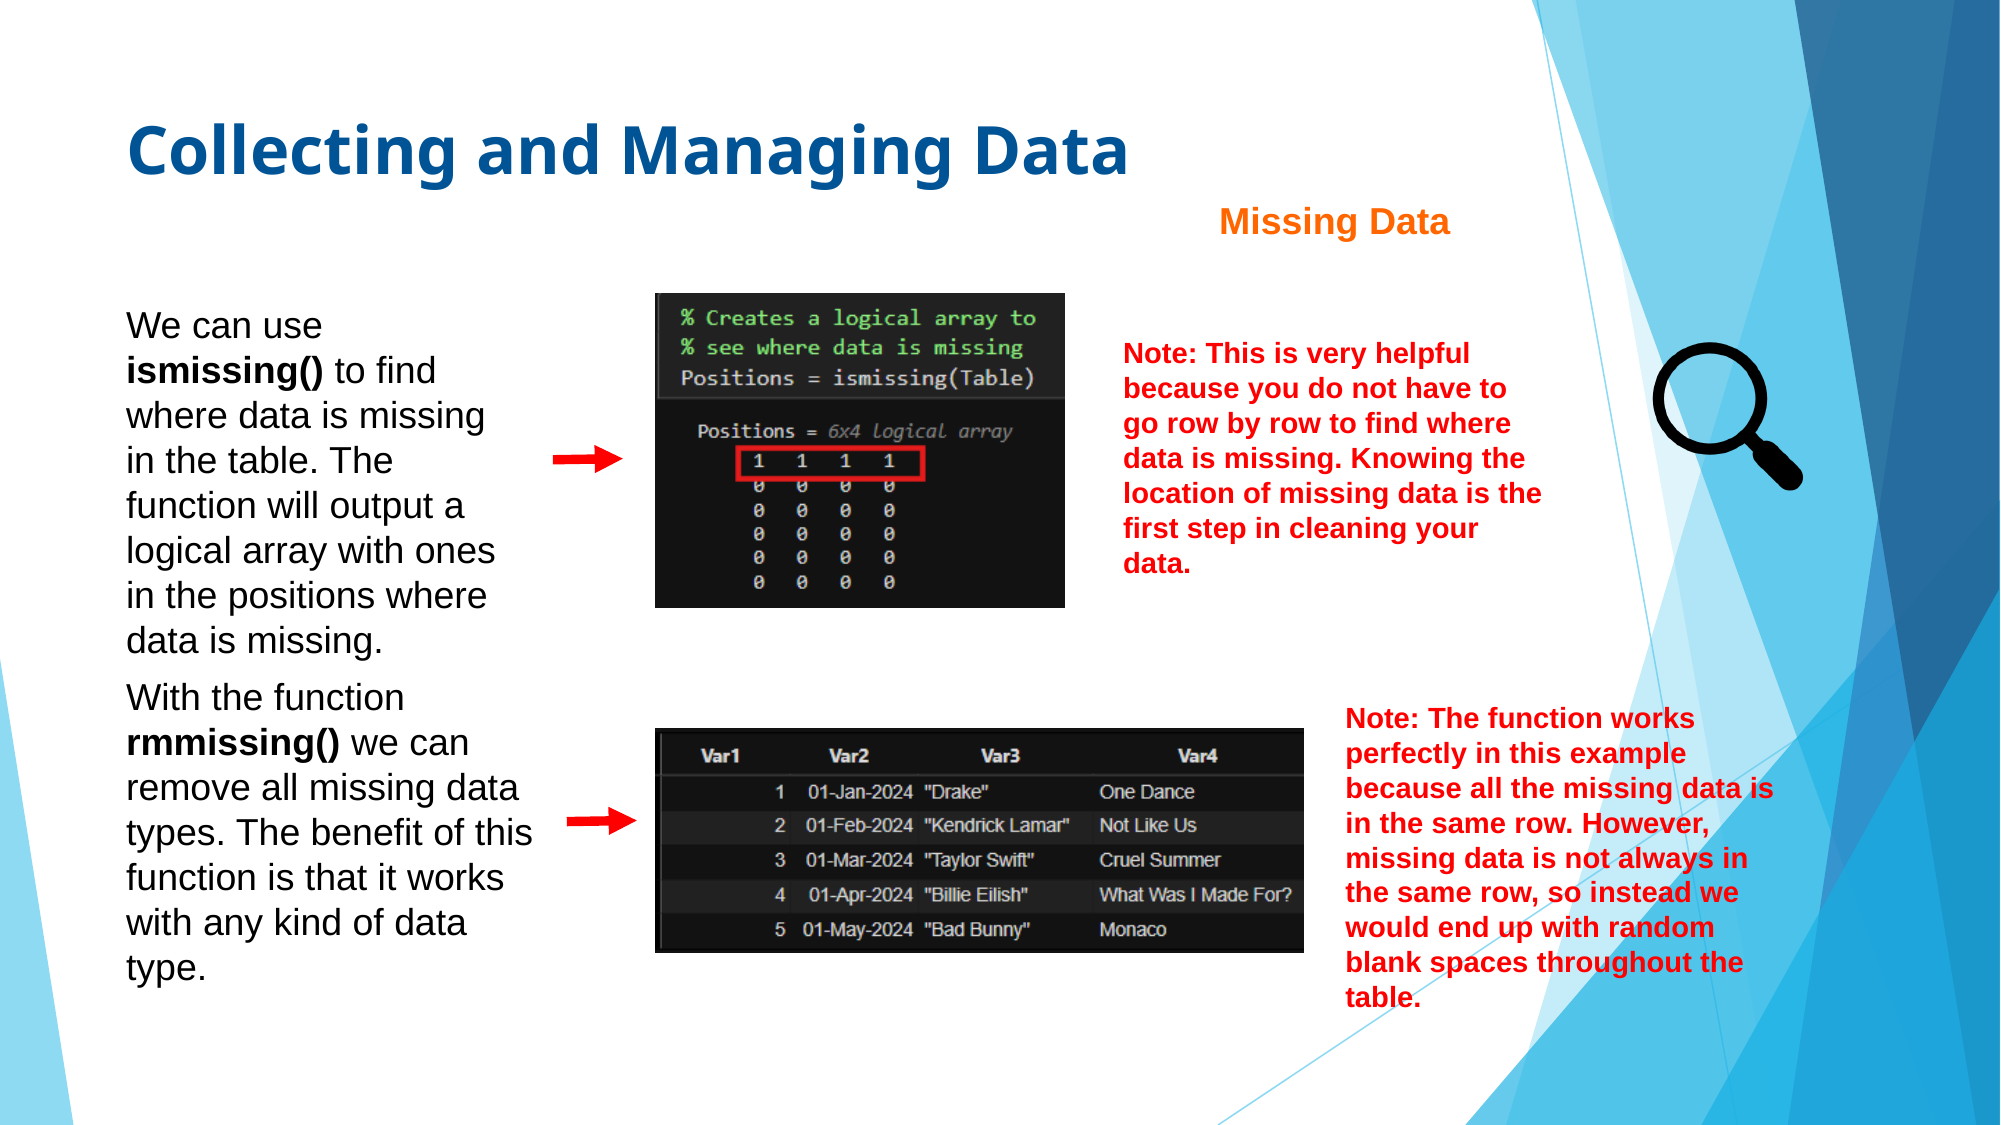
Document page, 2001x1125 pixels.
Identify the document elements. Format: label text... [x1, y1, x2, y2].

text_box We can use ismissing() to find where data is missing in the table. The function will output a logical array with ones in the positions where data is missing. [111, 293, 521, 665]
text_box Note: The function works perfectly in this example because all the missing data is in the same row. However, missing data is not always in the same row, so instead we would end up with random blank spaces throughout the table. [1330, 691, 1793, 1022]
list Missing Data [1059, 190, 1610, 262]
text_box With the function rmmissing() we can remove all missing data types. The benefit of this function is that it works with any kind of data type. [111, 665, 573, 996]
title Collecting and Managing Data [111, 99, 1552, 317]
picture [654, 727, 1304, 954]
picture [654, 292, 1065, 608]
picture [1636, 326, 1819, 506]
text_box Note: This is very helpful because you do not have to go row by row to find where data is missing. Knowing the location of missing data is the first step in cleaning your data. [1108, 326, 1562, 587]
